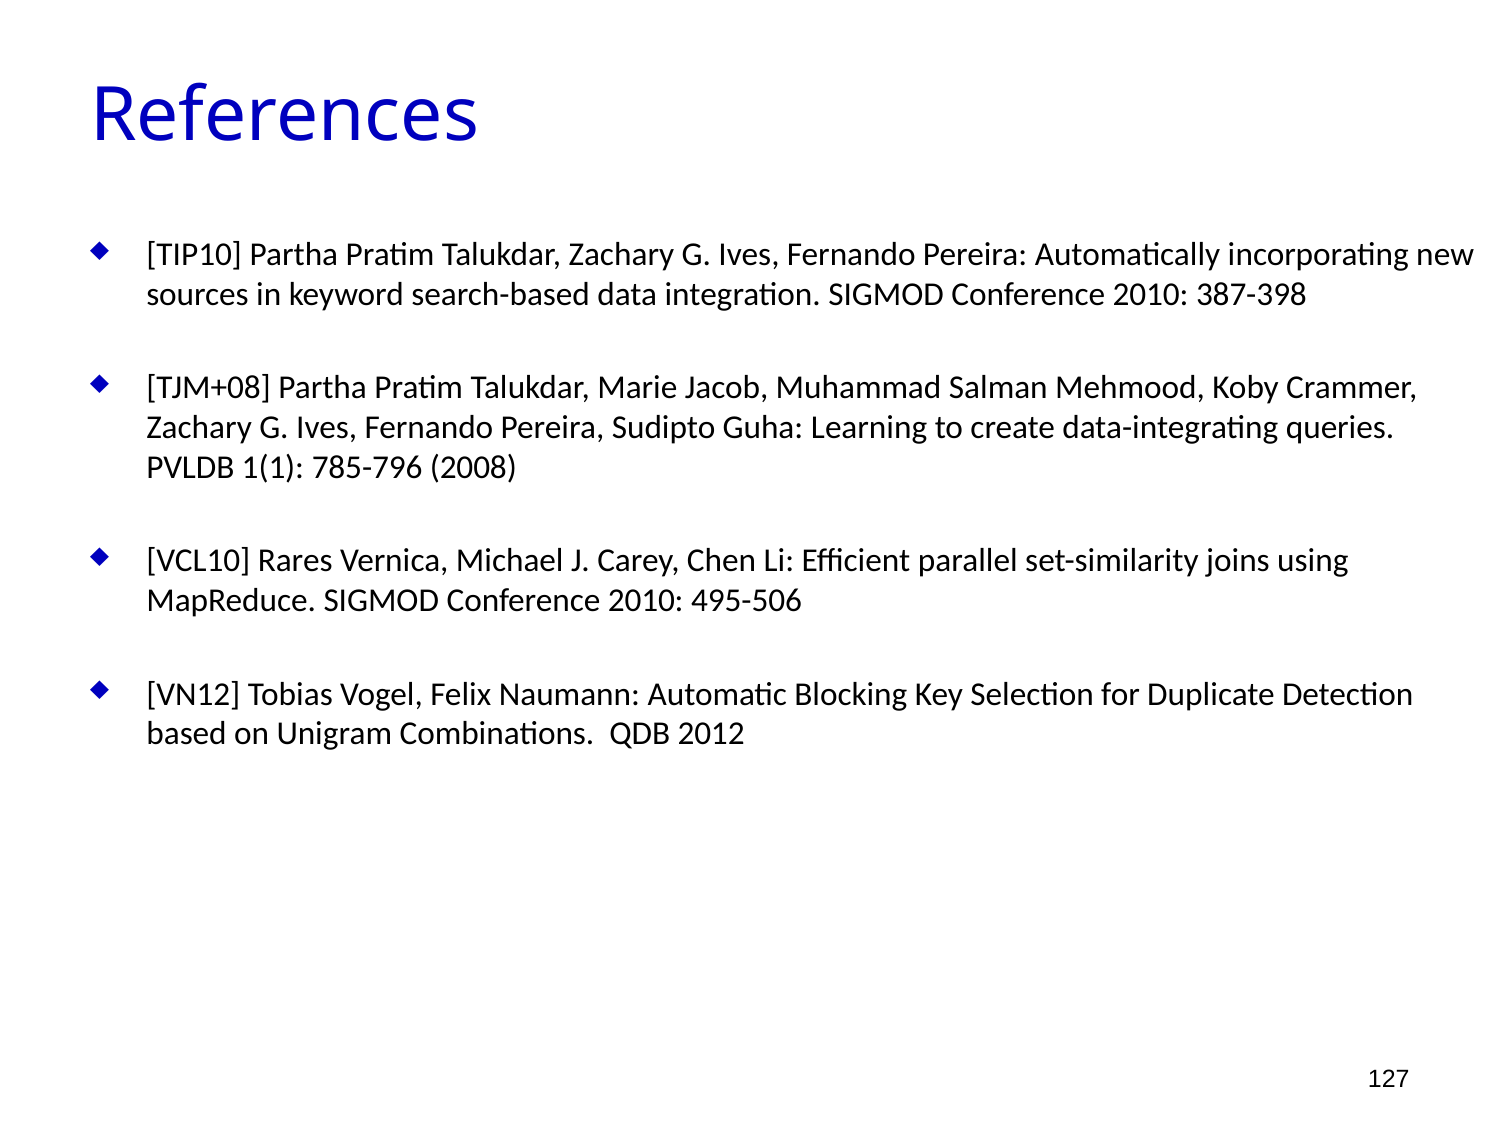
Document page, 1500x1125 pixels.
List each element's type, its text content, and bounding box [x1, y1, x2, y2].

title References [74, 45, 1426, 176]
list [TIP10] Partha Pratim Talukdar, Zachary G. Ives, Fernando Pereira: Automatically incorporating new sources in keyword search-based data integration. SIGMOD Conference 2010: 387-398 [TJM+08] Partha Pratim Talukdar, Marie Jacob, Muhammad Salman Mehmood, Koby Crammer, Zachary G. Ives, Fernando Pereira, Sudipto Guha: Learning to create data-integrating queries. PVLDB 1(1): 785-796 (2008) [VCL10] Rares Vernica, Michael J. Carey, Chen Li: Efficient parallel set-similarity joins using MapReduce. SIGMOD Conference 2010: 495-506 [VN12] Tobias Vogel, Felix Naumann: Automatic Blocking Key Selection for Duplicate Detection based on Unigram Combinations. QDB 2012 [74, 224, 1500, 963]
slide_number 127 [1074, 1025, 1425, 1100]
